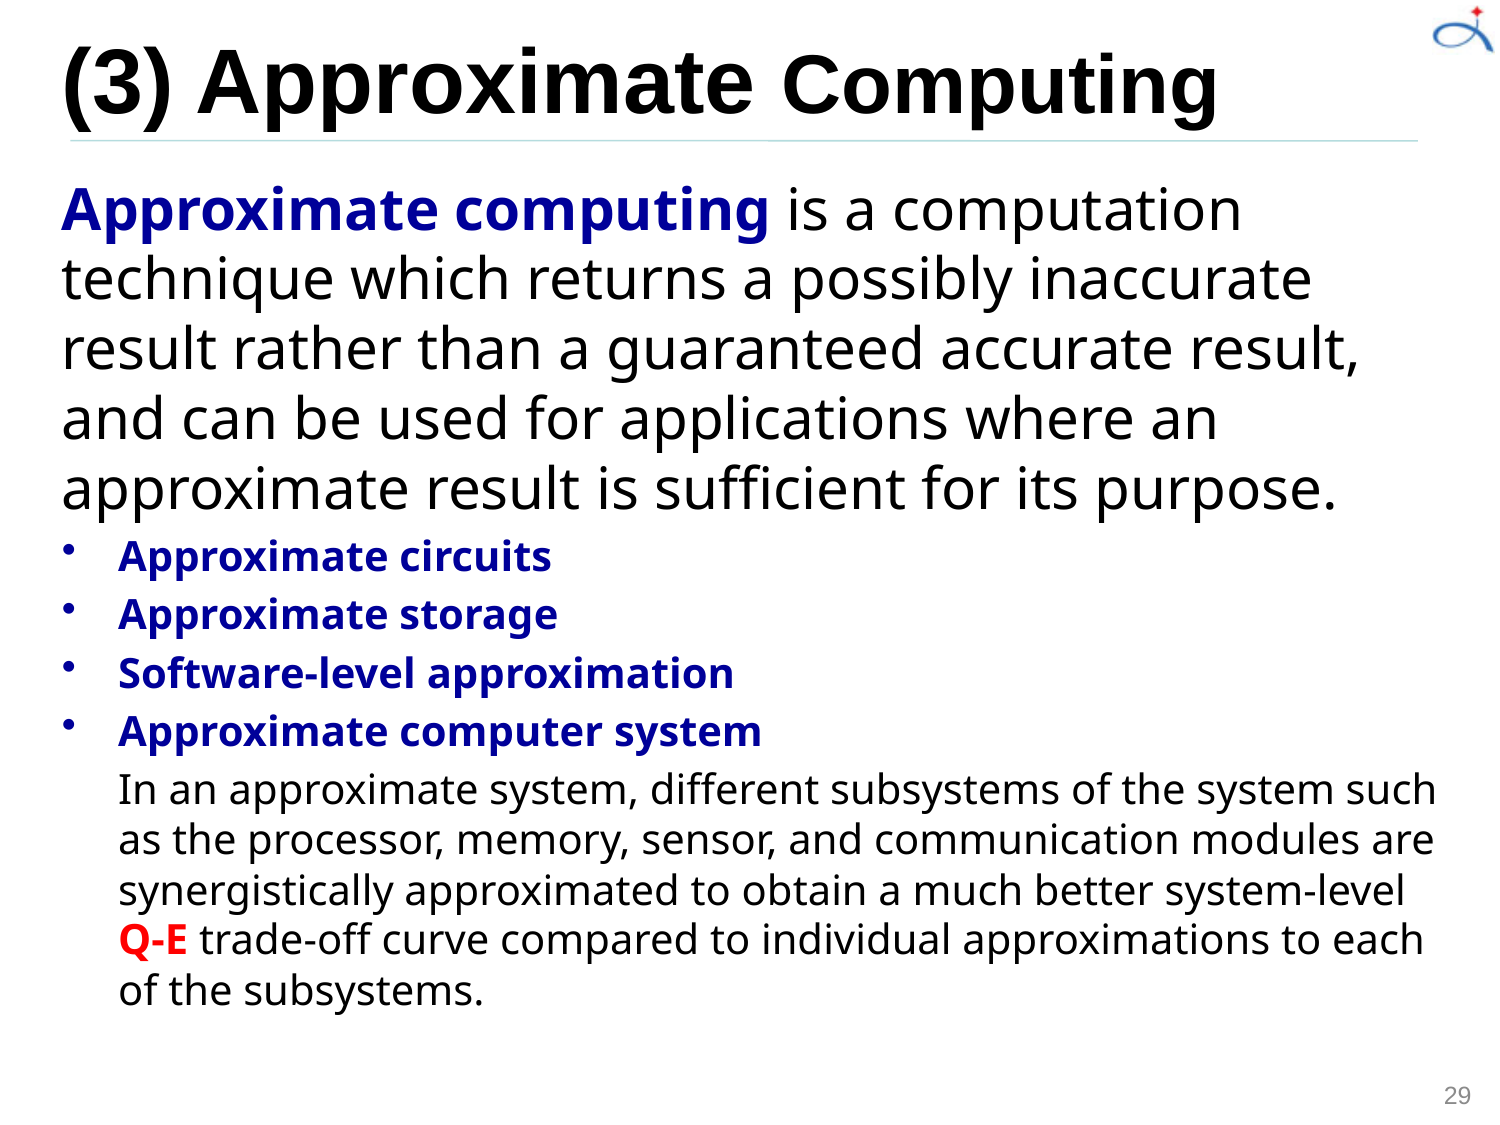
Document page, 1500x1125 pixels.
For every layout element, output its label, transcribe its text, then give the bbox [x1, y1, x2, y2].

picture [1432, 5, 1495, 55]
title (3) Approximate Computing [46, 11, 1419, 143]
slide_number 29 [1136, 1065, 1487, 1125]
list Approximate computing is a computation technique which returns a possibly inaccurate result rather than a guaranteed accurate result, and can be used for applications where an approximate result is sufficient for its purpose. Approximate circuits Approximate storage Software-level approximation Approximate computer system In an approximate system, different subsystems of the system such as the processor, memory, sensor, and communication modules are synergistically approximated to obtain a much better system-level Q-E trade-off curve compared to individual approximations to each of the subsystems. [46, 163, 1454, 1055]
